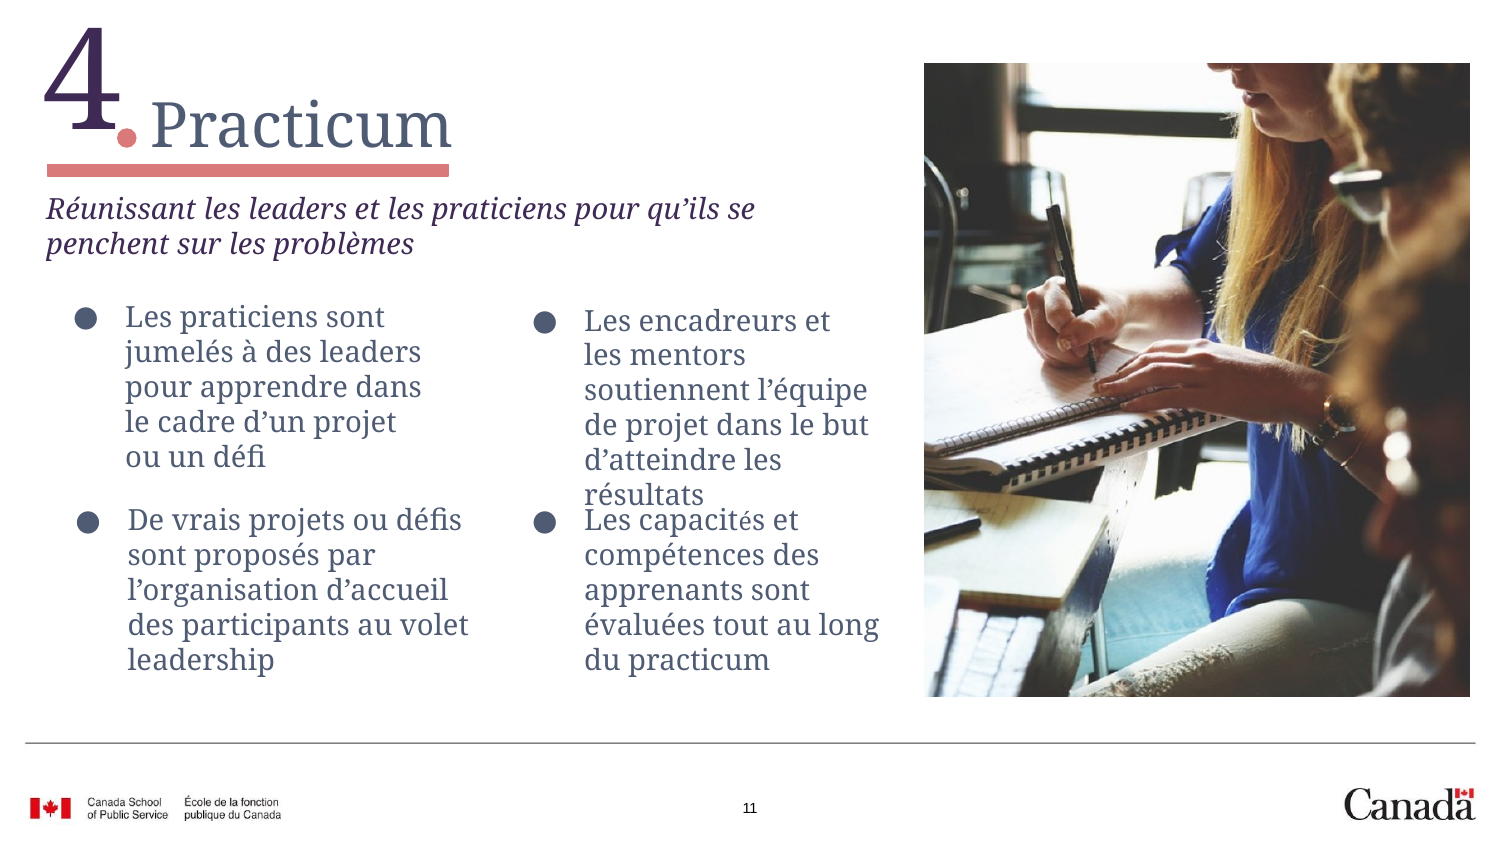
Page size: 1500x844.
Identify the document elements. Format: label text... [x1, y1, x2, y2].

text_box Les praticiens sont jumelés à des leaders pour apprendre dans le cadre d’un projet ou un défi [35, 264, 454, 487]
text_box [117, 129, 135, 147]
text_box 4 [27, 0, 307, 176]
text_box Réunissant les leaders et les praticiens pour qu’ils se penchent sur les problèmes [30, 174, 882, 237]
text_box Les encadreurs et les mentors soutiennent l’équipe de projet dans le but d’atteindre les résultats [494, 286, 891, 464]
text_box Les capacités et compétences des apprenants sont évaluées tout au long du practicum [494, 486, 919, 718]
text_box [47, 164, 449, 174]
slide_number 11 [725, 795, 775, 820]
picture [0, 0, 1500, 844]
text_box Practicum [135, 69, 485, 171]
text_box De vrais projets ou défis sont proposés par l’organisation d’accueil des participants au volet leadership [37, 486, 494, 708]
